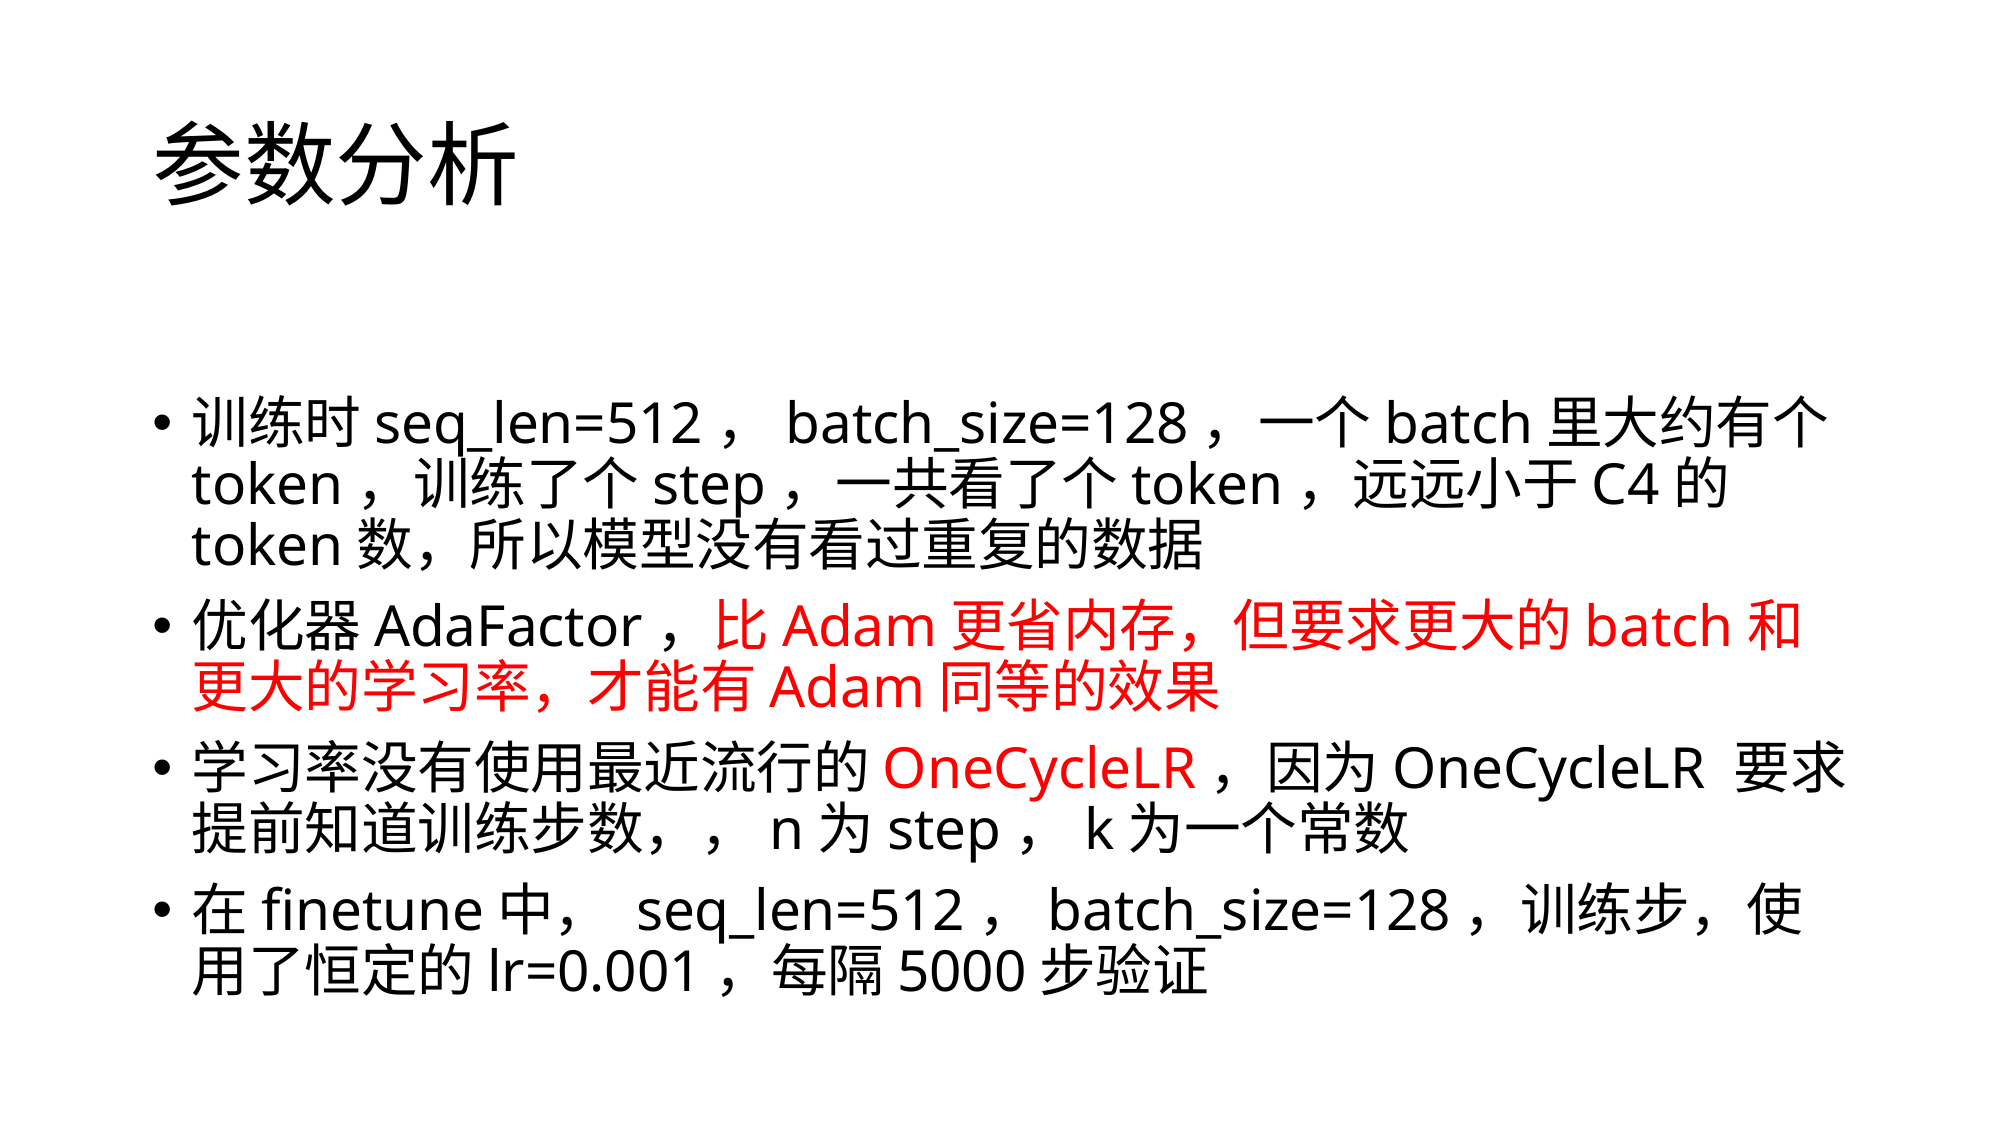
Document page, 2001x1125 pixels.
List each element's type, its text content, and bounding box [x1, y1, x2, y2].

title 参数分析 [137, 59, 1863, 278]
